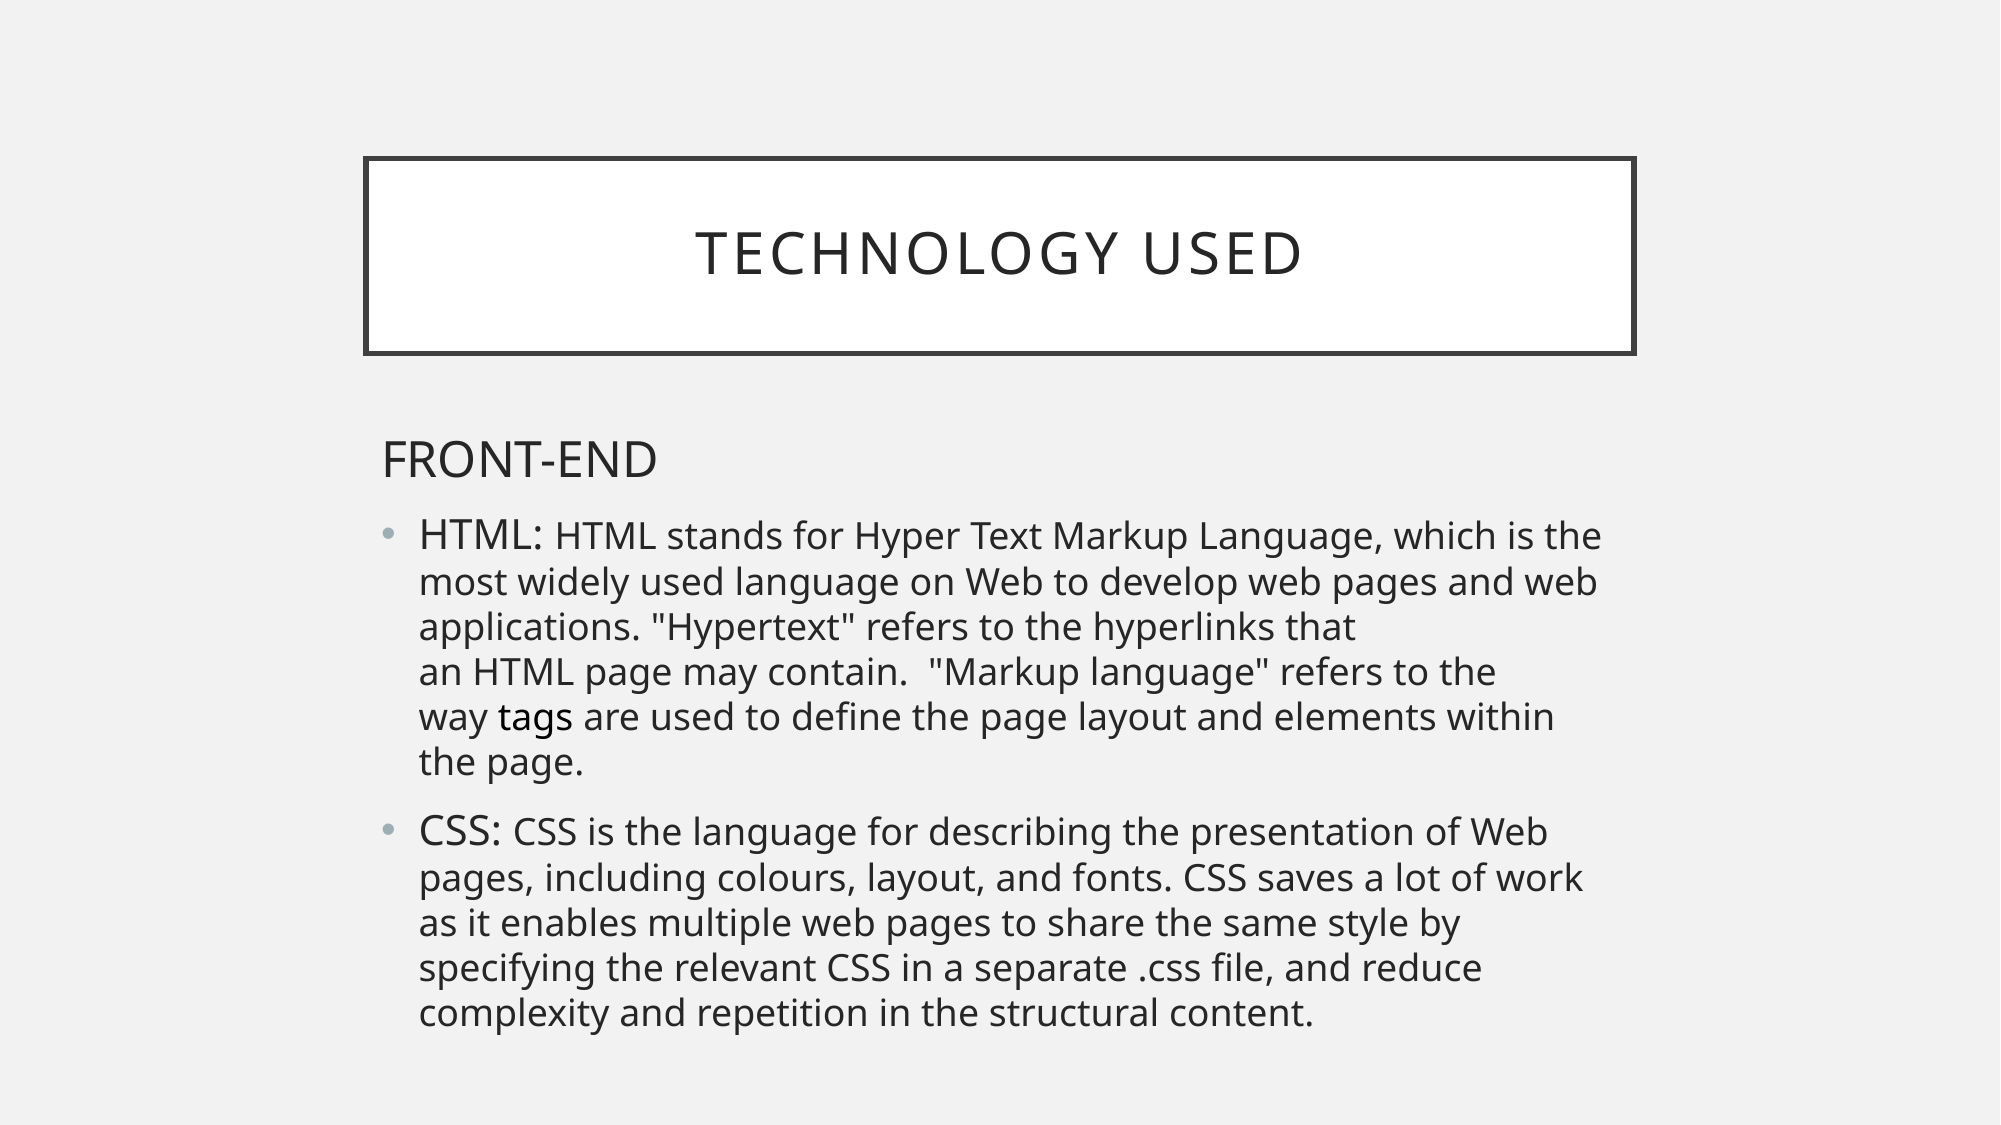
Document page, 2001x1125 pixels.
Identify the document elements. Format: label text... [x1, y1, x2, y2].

title TECHNOLOGY USED [363, 156, 1637, 356]
list FRONT-END HTML: HTML stands for Hyper Text Markup Language, which is the most widely used language on Web to develop web pages and web applications. "Hypertext" refers to the hyperlinks that an HTML page may contain. "Markup language" refers to the way tags are used to define the page layout and elements within the page. CSS: CSS is the language for describing the presentation of Web pages, including colours, layout, and fonts. CSS saves a lot of work as it enables multiple web pages to share the same style by specifying the relevant CSS in a separate .css file, and reduce complexity and repetition in the structural content. [366, 419, 1634, 1057]
